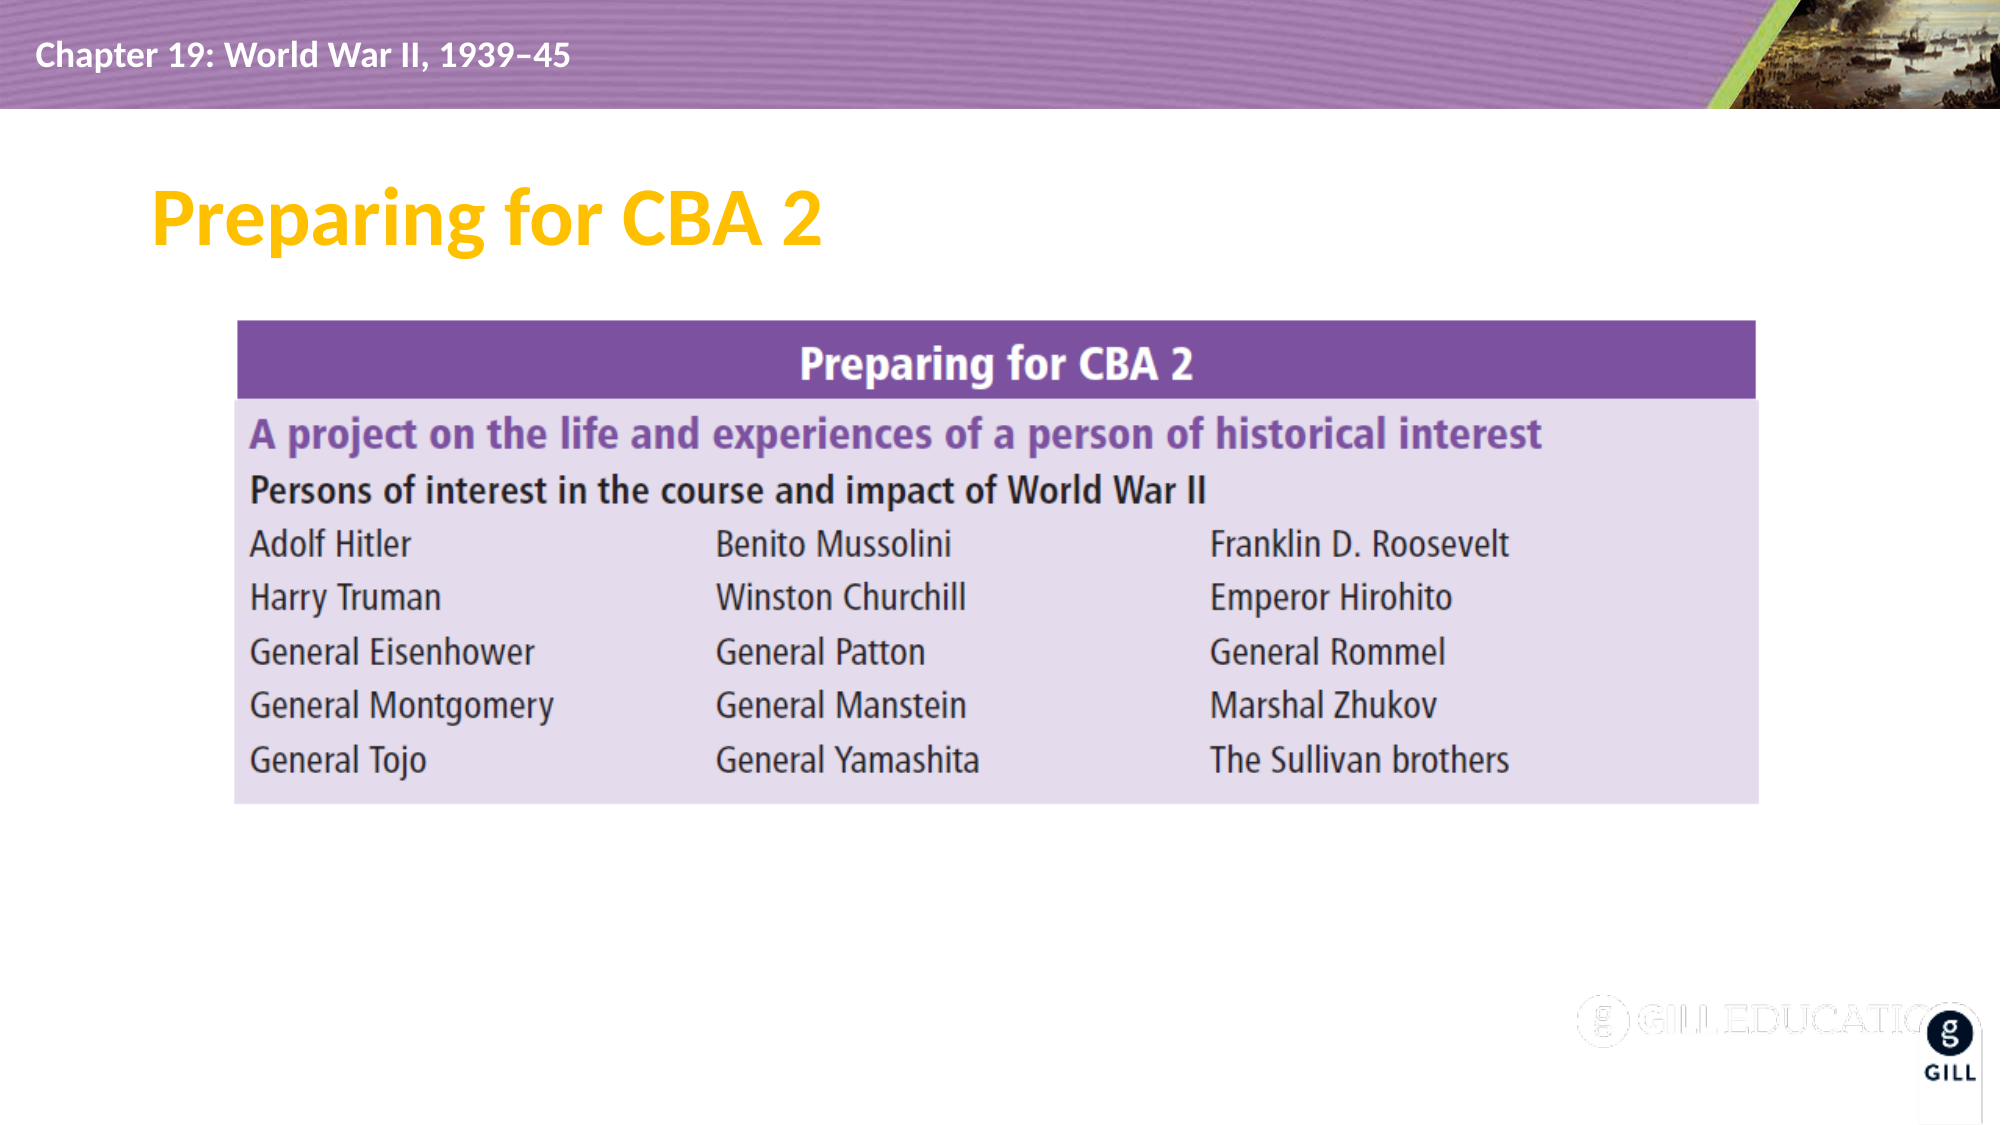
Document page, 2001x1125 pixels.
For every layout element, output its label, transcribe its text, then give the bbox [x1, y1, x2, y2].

title Preparing for CBA 2 [136, 197, 2000, 240]
picture [233, 316, 2001, 1125]
picture [0, 0, 2000, 109]
